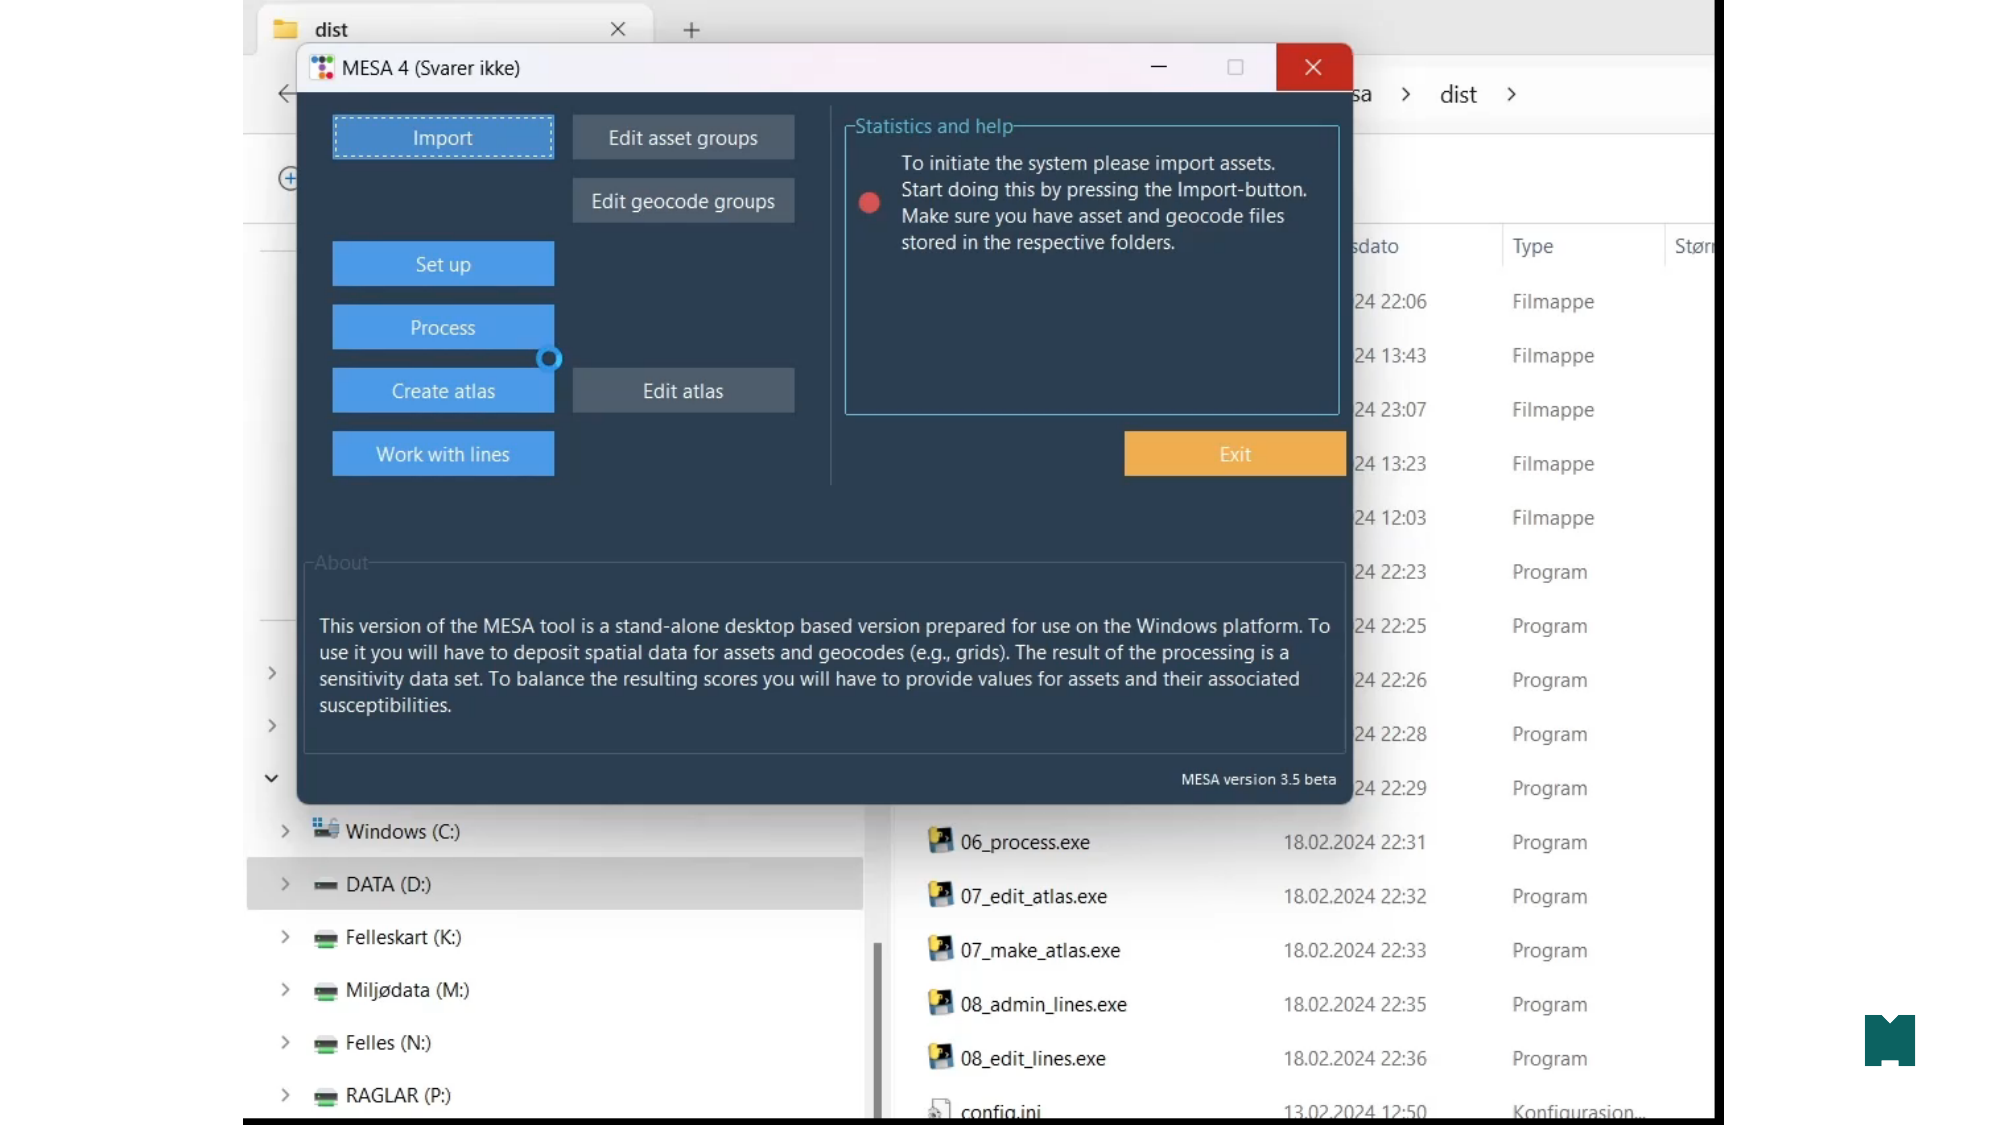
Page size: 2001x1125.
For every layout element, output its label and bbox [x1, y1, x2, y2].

text_box [242, 0, 1725, 1125]
picture [1863, 1013, 1917, 1068]
